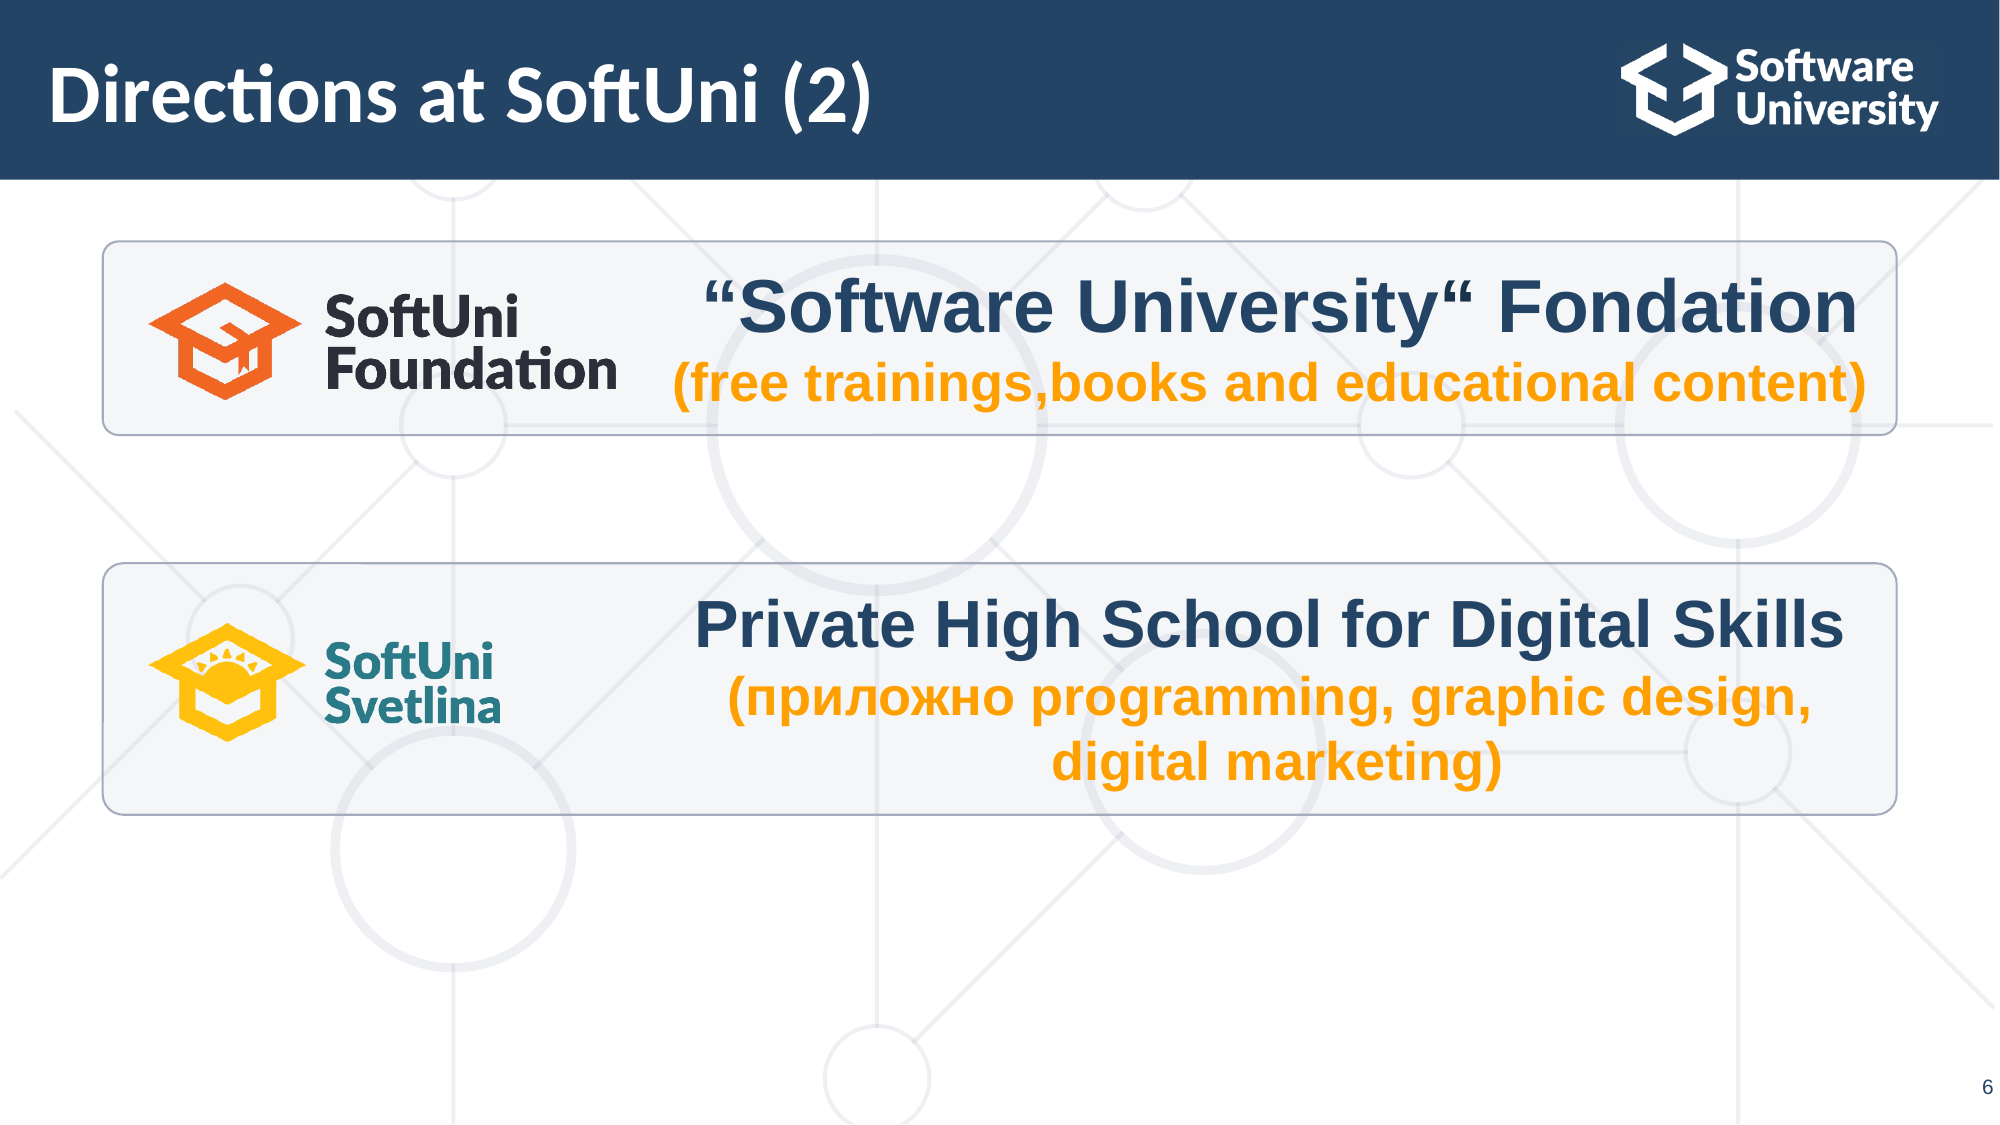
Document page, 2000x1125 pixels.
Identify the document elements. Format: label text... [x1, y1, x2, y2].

picture [1621, 43, 1939, 136]
slide_number 6 [1929, 1070, 2000, 1103]
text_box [102, 561, 1897, 816]
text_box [102, 240, 1897, 437]
title Directions at SoftUni (2) [31, 16, 1591, 162]
